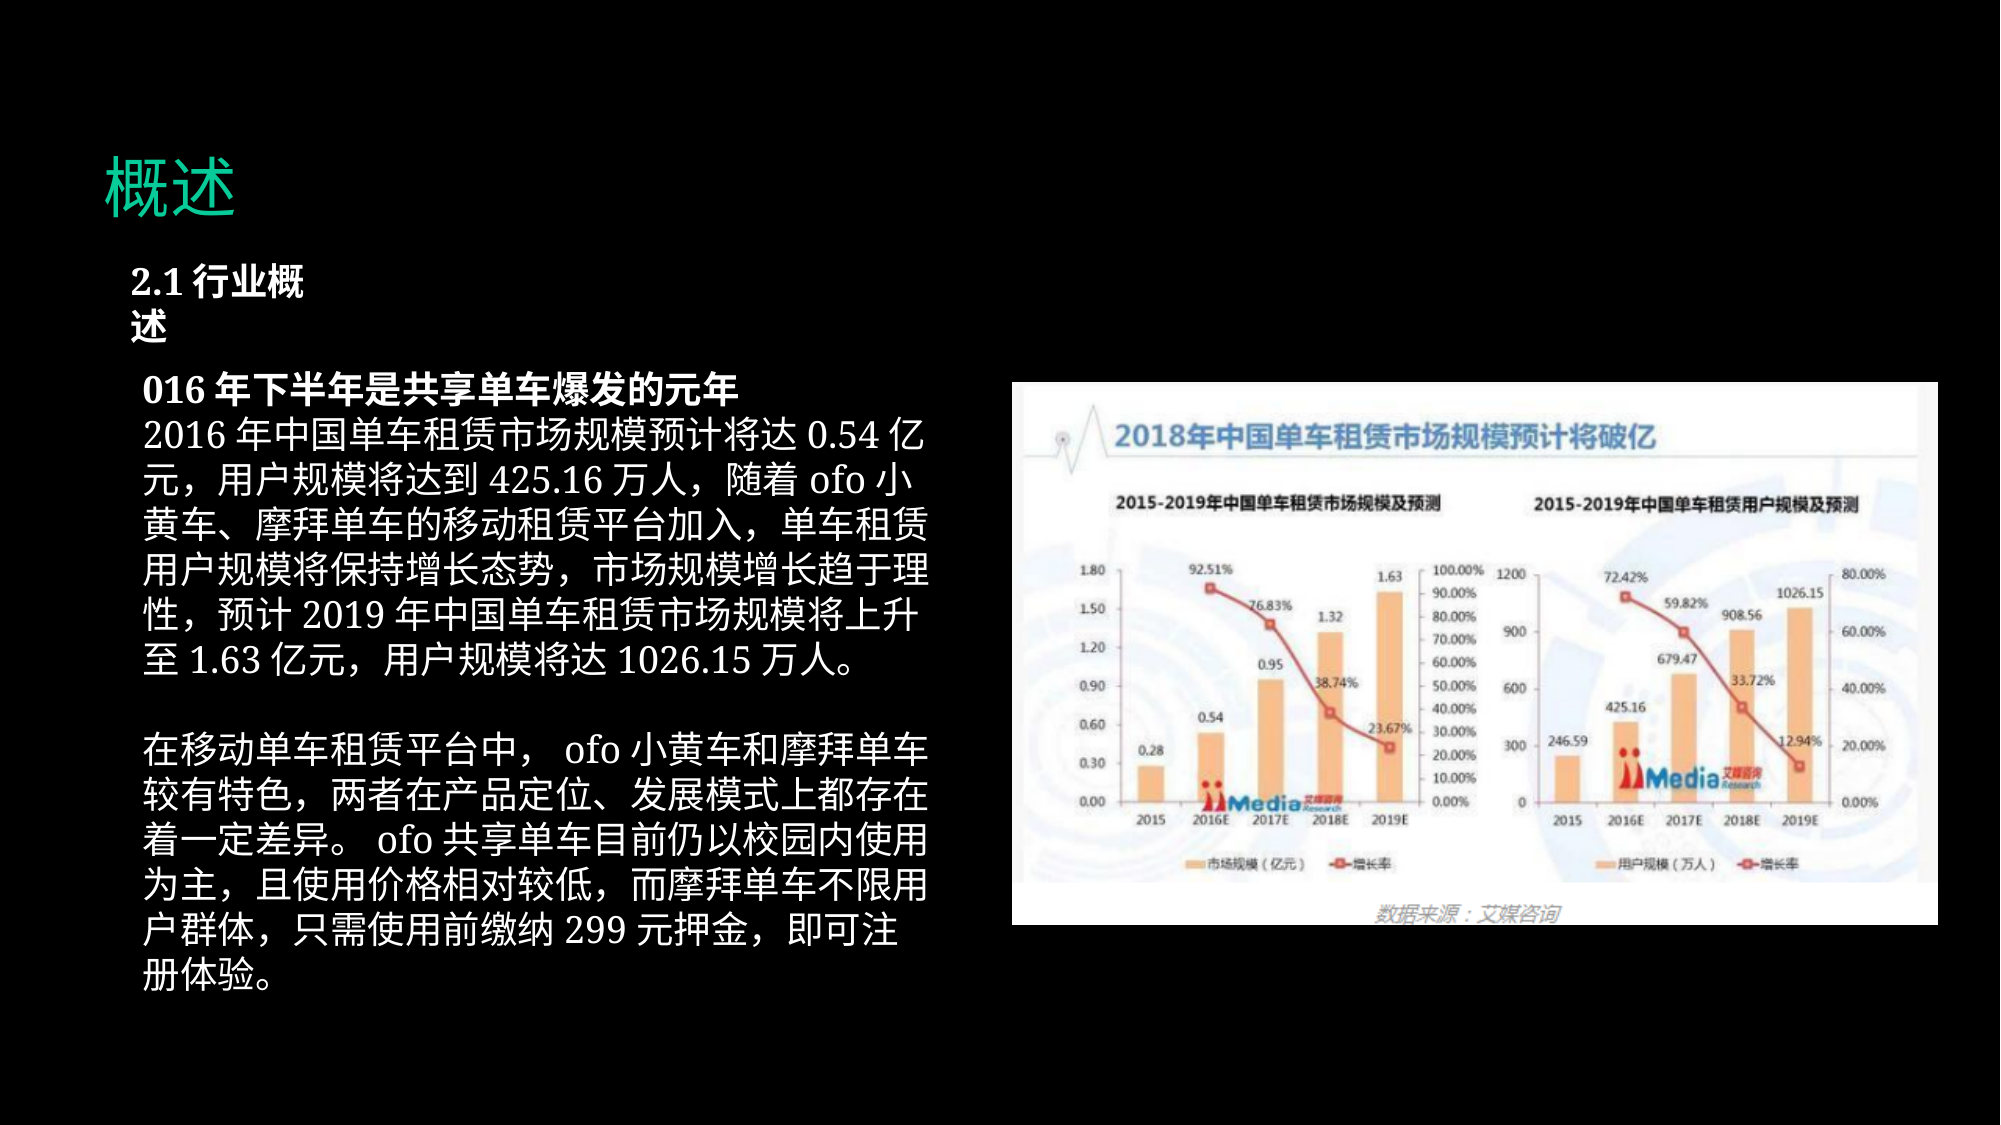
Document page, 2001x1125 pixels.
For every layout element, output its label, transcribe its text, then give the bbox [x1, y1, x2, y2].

text_box 016年下半年是共享单车爆发的元年 2016年中国单车租赁市场规模预计将达0.54亿元，用户规模将达到425.16万人，随着ofo小黄车、摩拜单车的移动租赁平台加入，单车租赁用户规模将保持增长态势，市场规模增长趋于理性，预计2019年中国单车租赁市场规模将上升至1.63亿元，用户规模将达1026.15万人。 在移动单车租赁平台中，ofo小黄车和摩拜单车较有特色，两者在产品定位、发展模式上都存在着一定差异。ofo共享单车目前仍以校园内使用为主，且使用价格相对较低，而摩拜单车不限用户群体，只需使用前缴纳299元押金，即可注册体验。 [127, 359, 947, 1004]
title 概述 [88, 59, 1664, 235]
text_box 2.1行业概述 [116, 250, 353, 356]
picture [1012, 382, 1938, 925]
